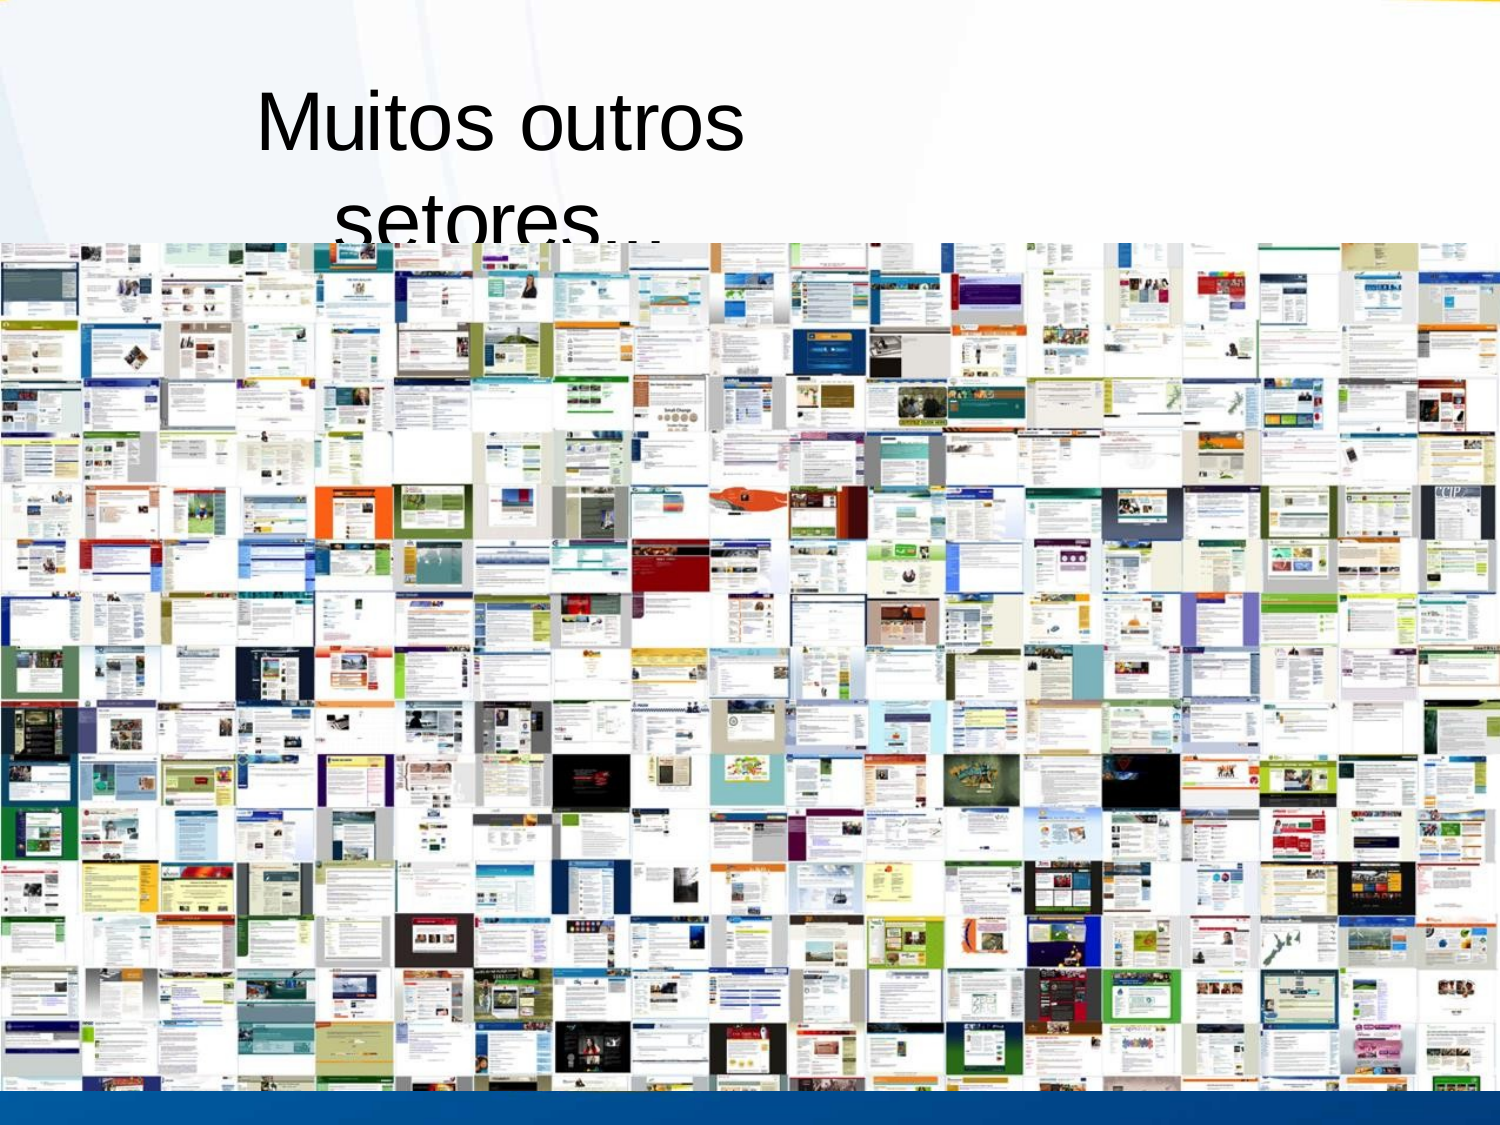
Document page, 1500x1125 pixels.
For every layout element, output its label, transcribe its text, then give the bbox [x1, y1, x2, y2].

picture [0, 0, 1500, 1125]
title Muitos outros setores... [87, 65, 912, 243]
